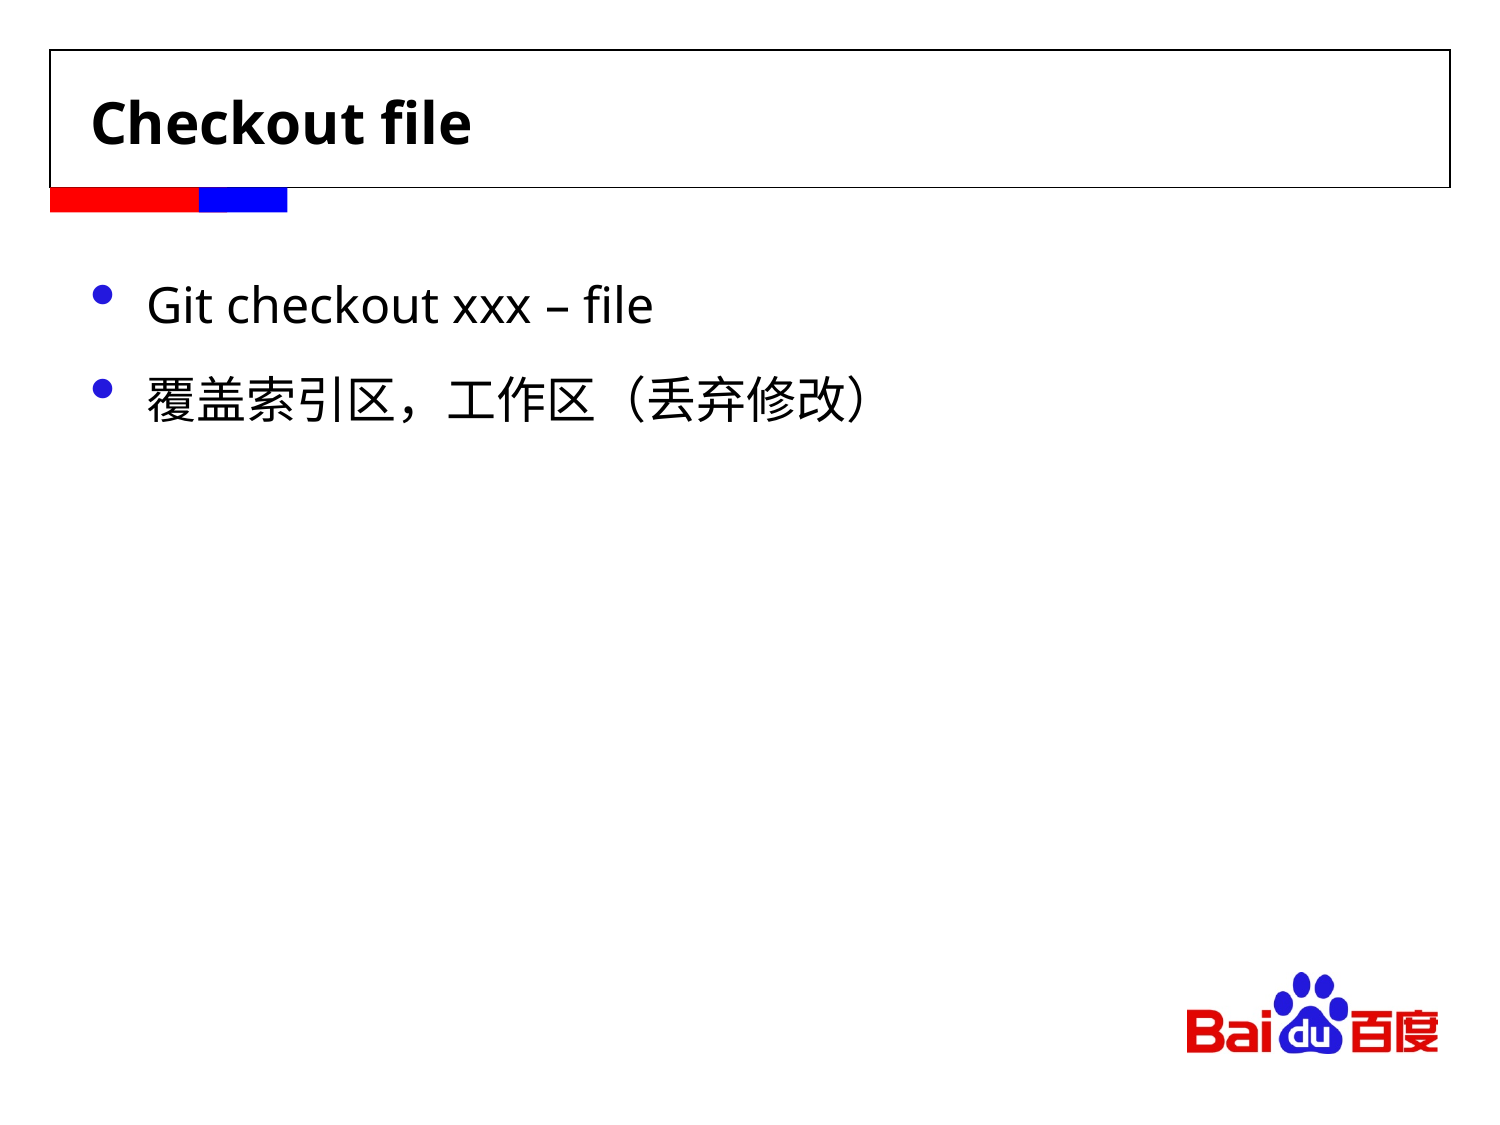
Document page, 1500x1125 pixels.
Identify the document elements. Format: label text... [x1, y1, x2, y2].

title Checkout file [74, 56, 1426, 185]
list Git checkout xxx – file 覆盖索引区，工作区（丢弃修改） [74, 257, 1426, 1001]
picture [1187, 972, 1438, 1054]
